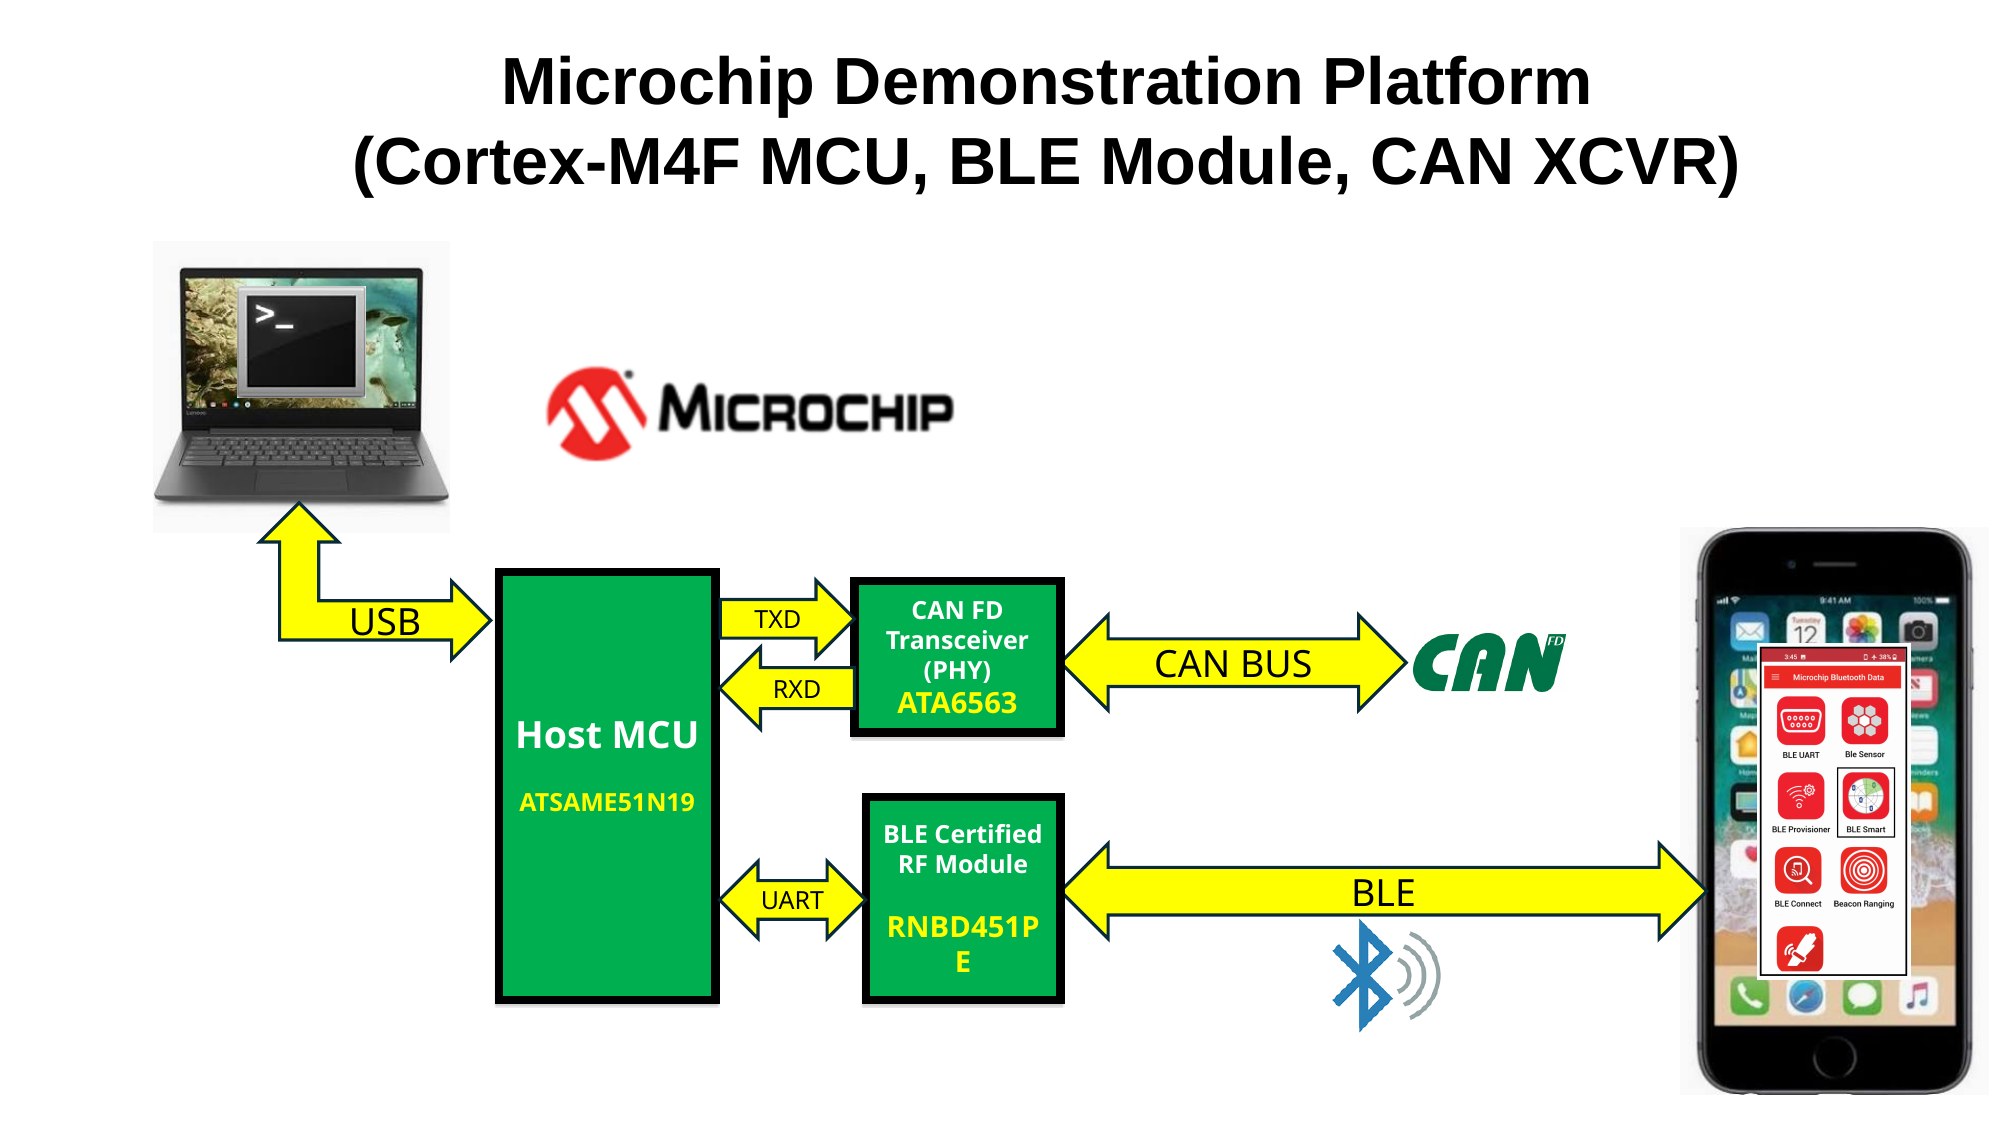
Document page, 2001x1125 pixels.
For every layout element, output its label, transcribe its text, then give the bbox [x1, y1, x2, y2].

picture [152, 240, 450, 534]
text_box TXD [718, 576, 857, 662]
text_box BLE [1061, 839, 1679, 943]
picture [1412, 632, 1566, 693]
text_box CAN FD Transceiver (PHY) ATA6563 [854, 581, 1061, 733]
picture [1239, 911, 1524, 1038]
picture [1679, 527, 1989, 1096]
text_box BLE Certified RF Module RNBD451PE [865, 796, 1061, 1000]
picture [539, 351, 964, 468]
text_box USB [256, 534, 494, 664]
text_box Microchip Demonstration Platform (Cortex-M4F MCU, BLE Module, CAN XCVR) [268, 30, 1827, 205]
text_box CAN BUS [1061, 611, 1409, 715]
text_box RXD [717, 643, 857, 733]
text_box Host MCU ATSAME51N19 [498, 572, 716, 1000]
text_box UART [717, 857, 868, 943]
